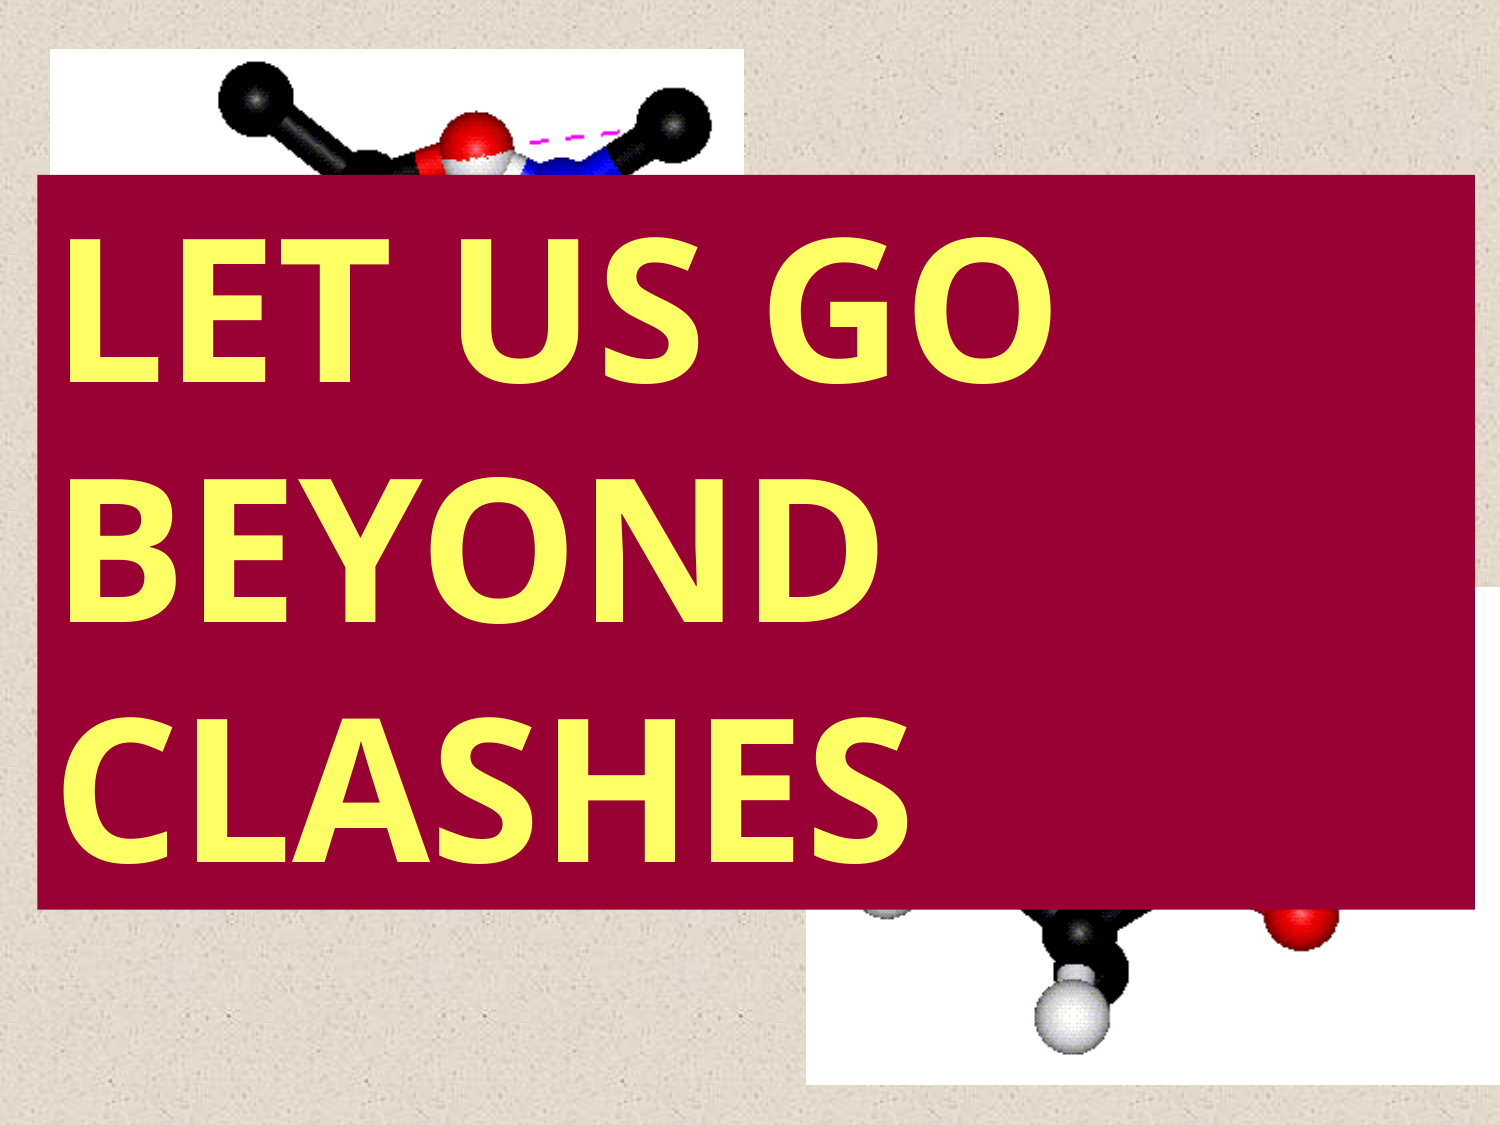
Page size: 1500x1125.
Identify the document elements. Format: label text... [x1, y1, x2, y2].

text_box LET US GO BEYOND CLASHES [37, 174, 1475, 910]
picture [0, 0, 1500, 1125]
title [74, 44, 1426, 174]
